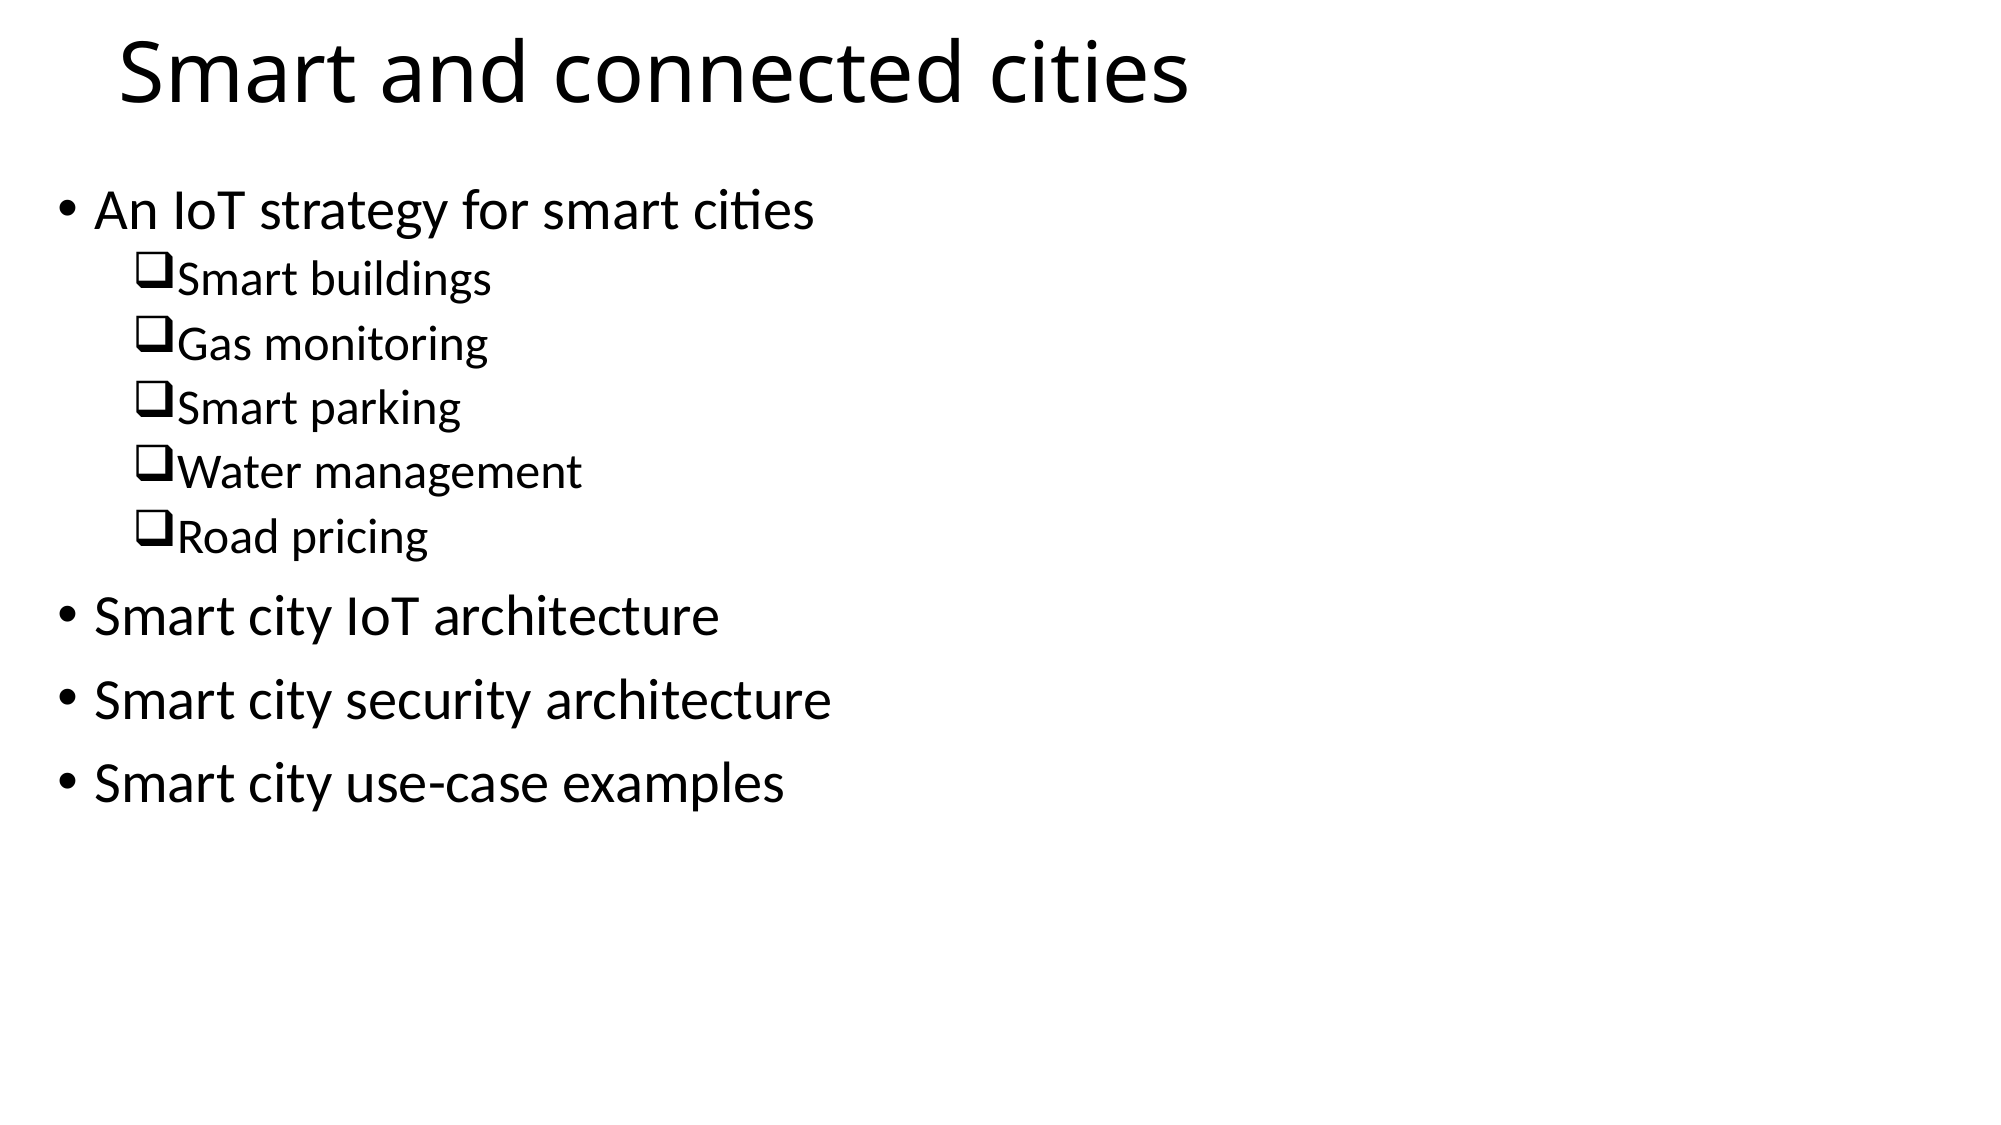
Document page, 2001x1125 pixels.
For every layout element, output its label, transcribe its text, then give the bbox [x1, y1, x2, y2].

list An IoT strategy for smart cities Smart buildings Gas monitoring Smart parking Water management Road pricing Smart city IoT architecture Smart city security architecture Smart city use-case examples [42, 171, 1966, 1085]
title Smart and connected cities [103, 22, 1829, 129]
